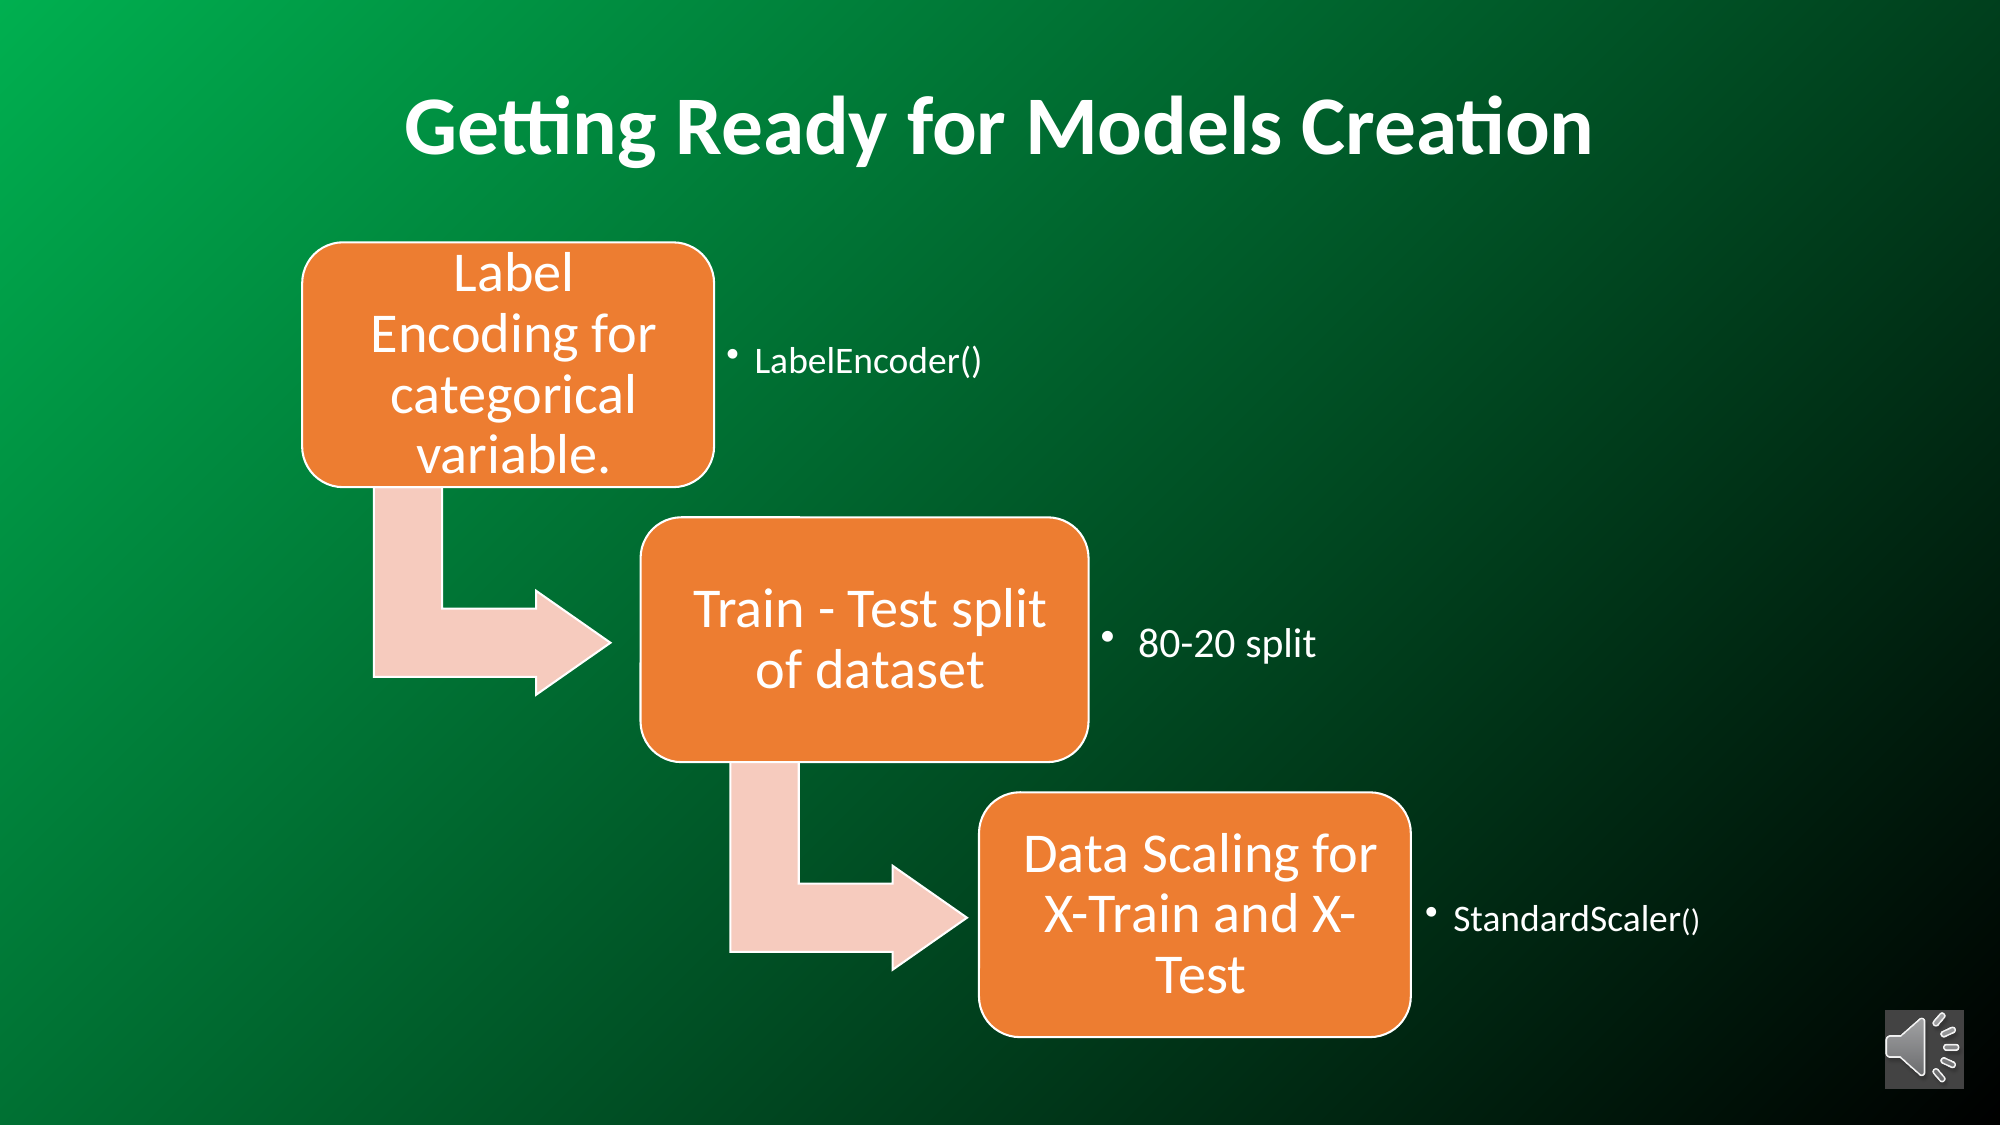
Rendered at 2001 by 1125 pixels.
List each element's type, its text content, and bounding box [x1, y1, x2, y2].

text_box Getting Ready for Models Creation [264, 63, 1736, 179]
picture [1884, 1009, 1965, 1090]
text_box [218, 237, 1748, 1042]
